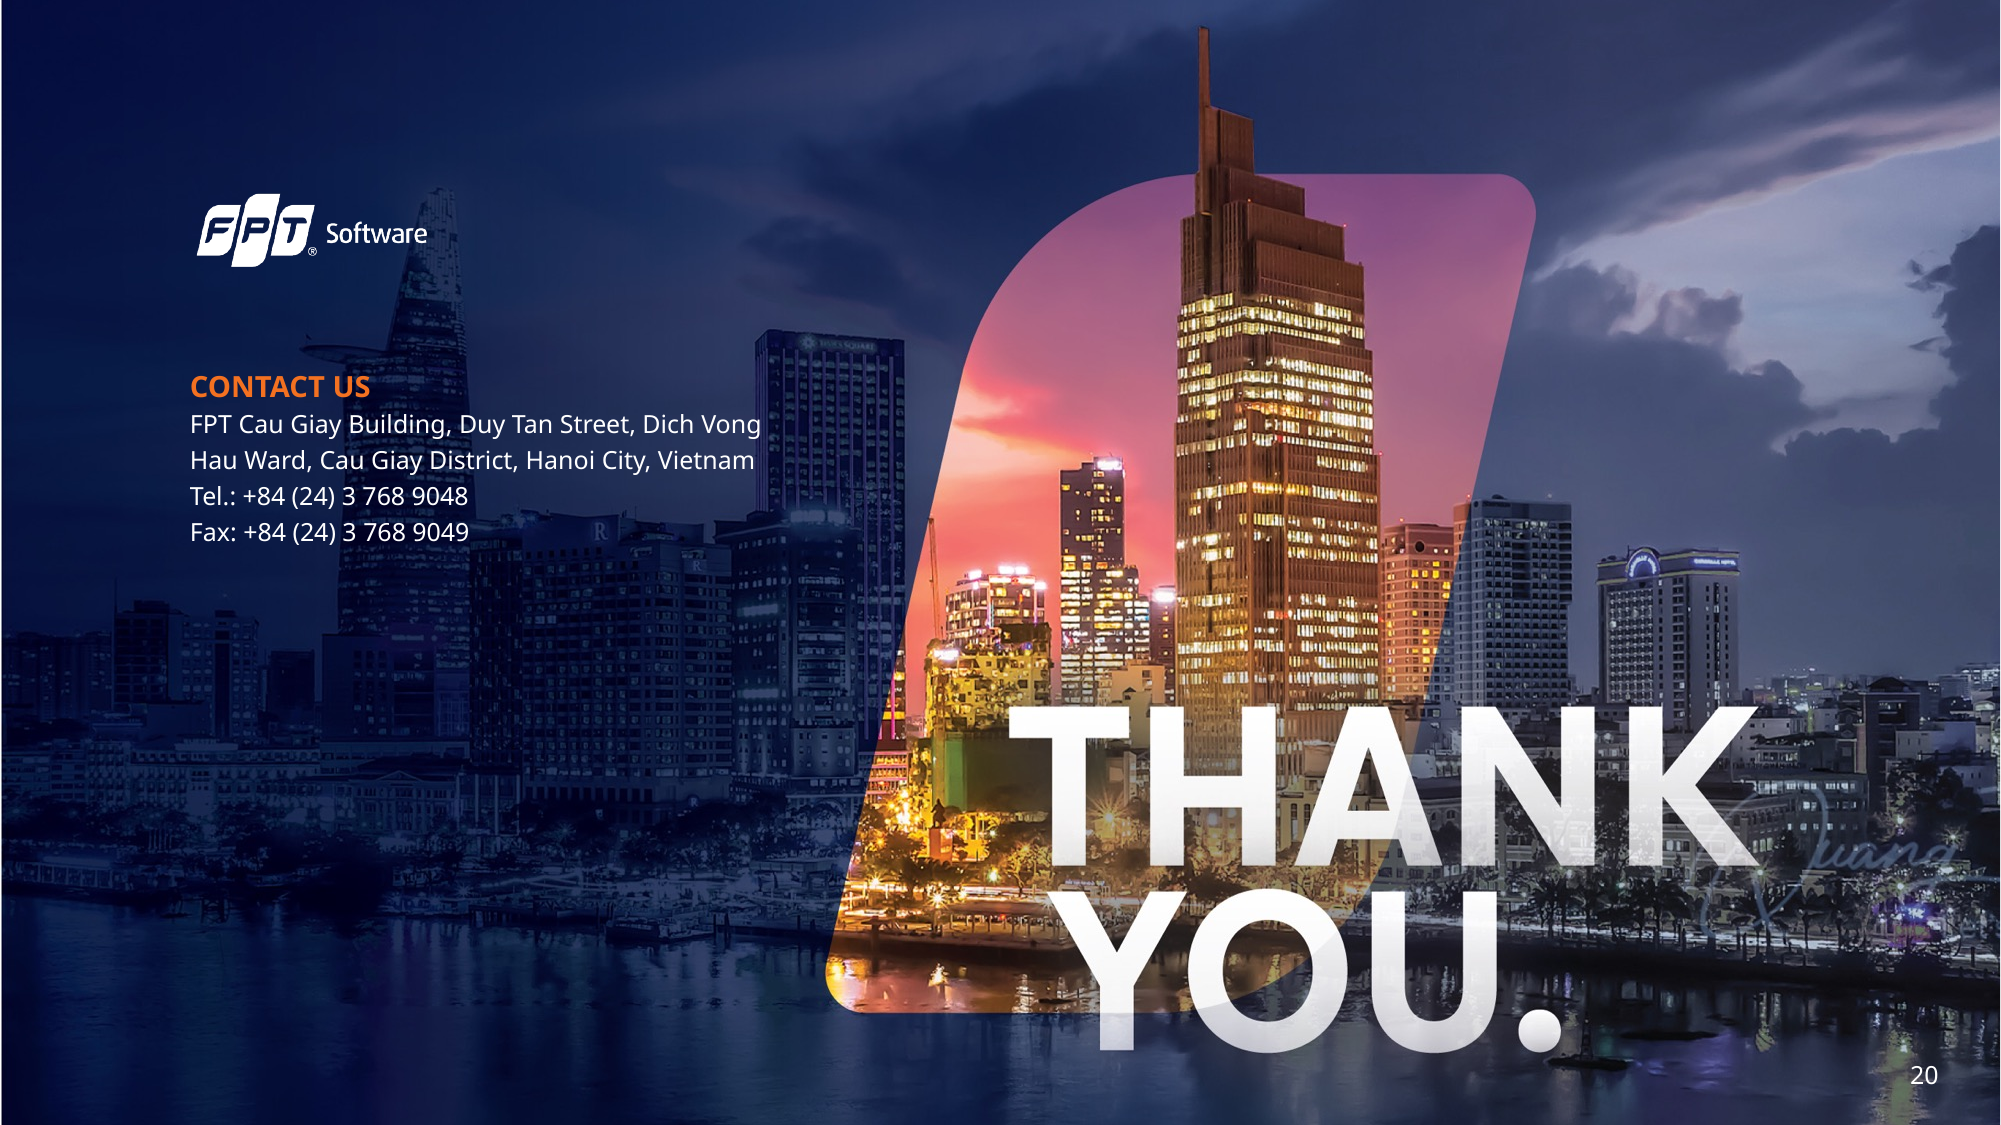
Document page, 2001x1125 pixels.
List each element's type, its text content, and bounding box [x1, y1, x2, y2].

slide_number 20 [1855, 1052, 1954, 1094]
picture [0, 0, 2001, 1125]
text_box CONTACT US FPT Cau Giay Building, Duy Tan Street, Dich Vong Hau Ward, Cau Giay District, Hanoi City, Vietnam Tel.: +84 (24) 3 768 9048 Fax: +84 (24) 3 768 9049 [174, 353, 786, 590]
